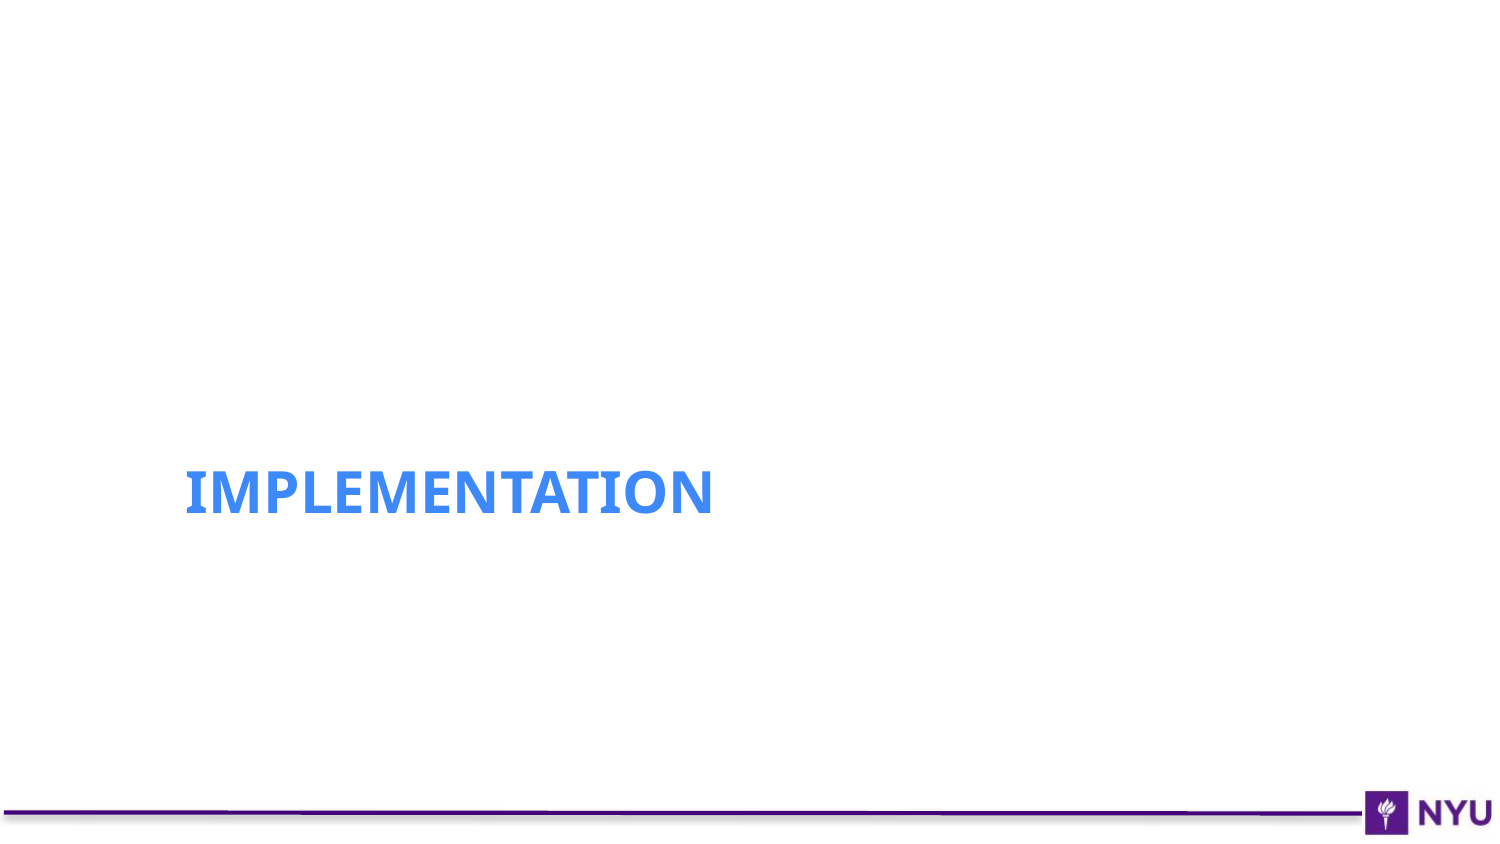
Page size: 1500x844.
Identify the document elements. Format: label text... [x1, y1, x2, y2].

picture [1362, 789, 1495, 838]
text_box IMPLEMENTATION [171, 344, 1424, 533]
